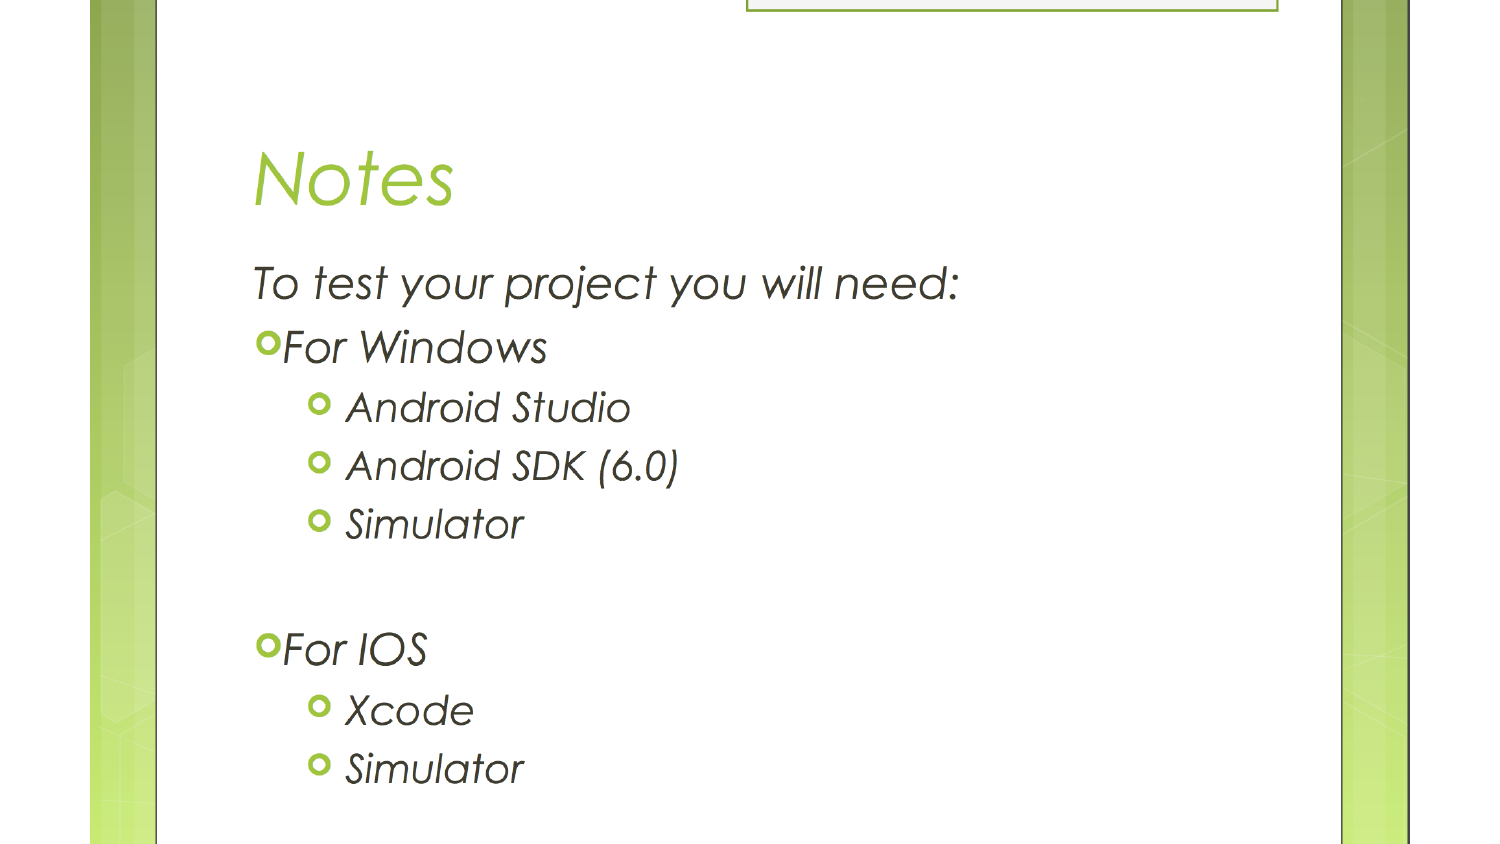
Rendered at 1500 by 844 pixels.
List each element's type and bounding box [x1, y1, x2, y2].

picture [89, 0, 1411, 844]
